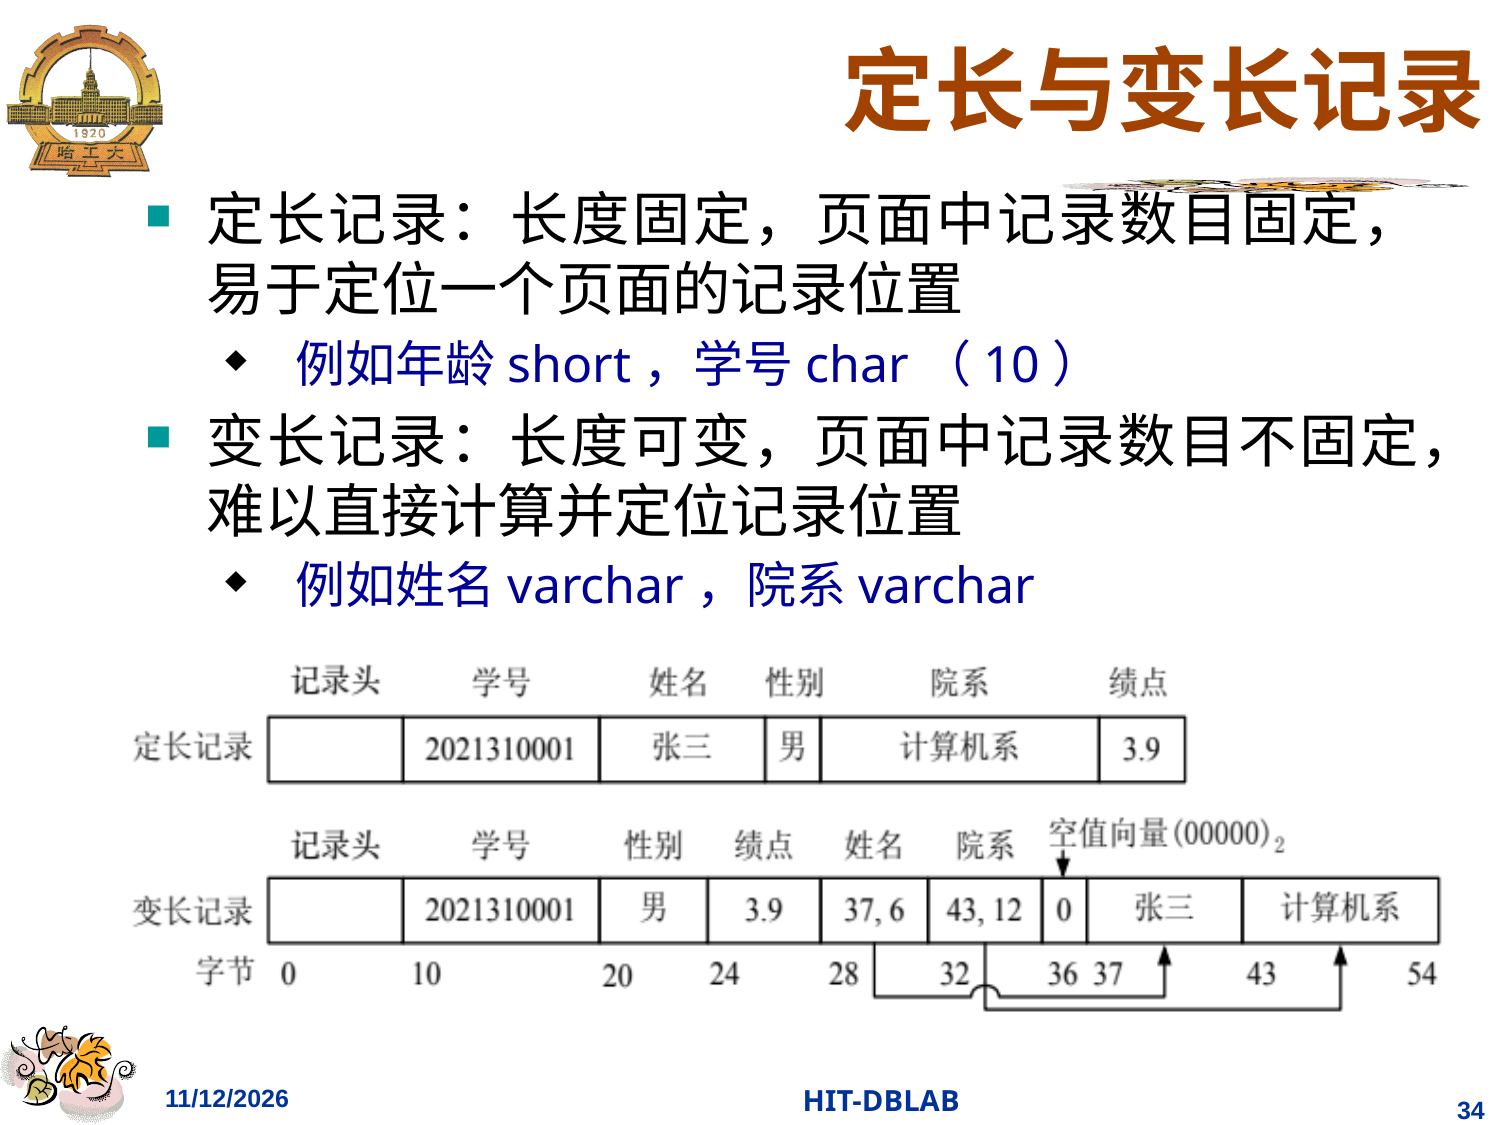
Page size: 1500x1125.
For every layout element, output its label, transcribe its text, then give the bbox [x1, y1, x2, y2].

picture [0, 24, 162, 182]
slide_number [149, 1074, 413, 1125]
text_box 定长记录：长度固定，页面中记录数目固定，易于定位一个页面的记录位置 例如年龄short，学号char（10） 变长记录：长度可变，页面中记录数目不固定，难以直接计算并定位记录位置 例如姓名varchar，院系varchar [135, 174, 1436, 523]
picture [124, 645, 1447, 1012]
footer HIT-DBLAB [524, 1074, 1238, 1125]
title 定长与变长记录 [162, 0, 1500, 176]
slide_number 34 [1437, 1087, 1500, 1125]
